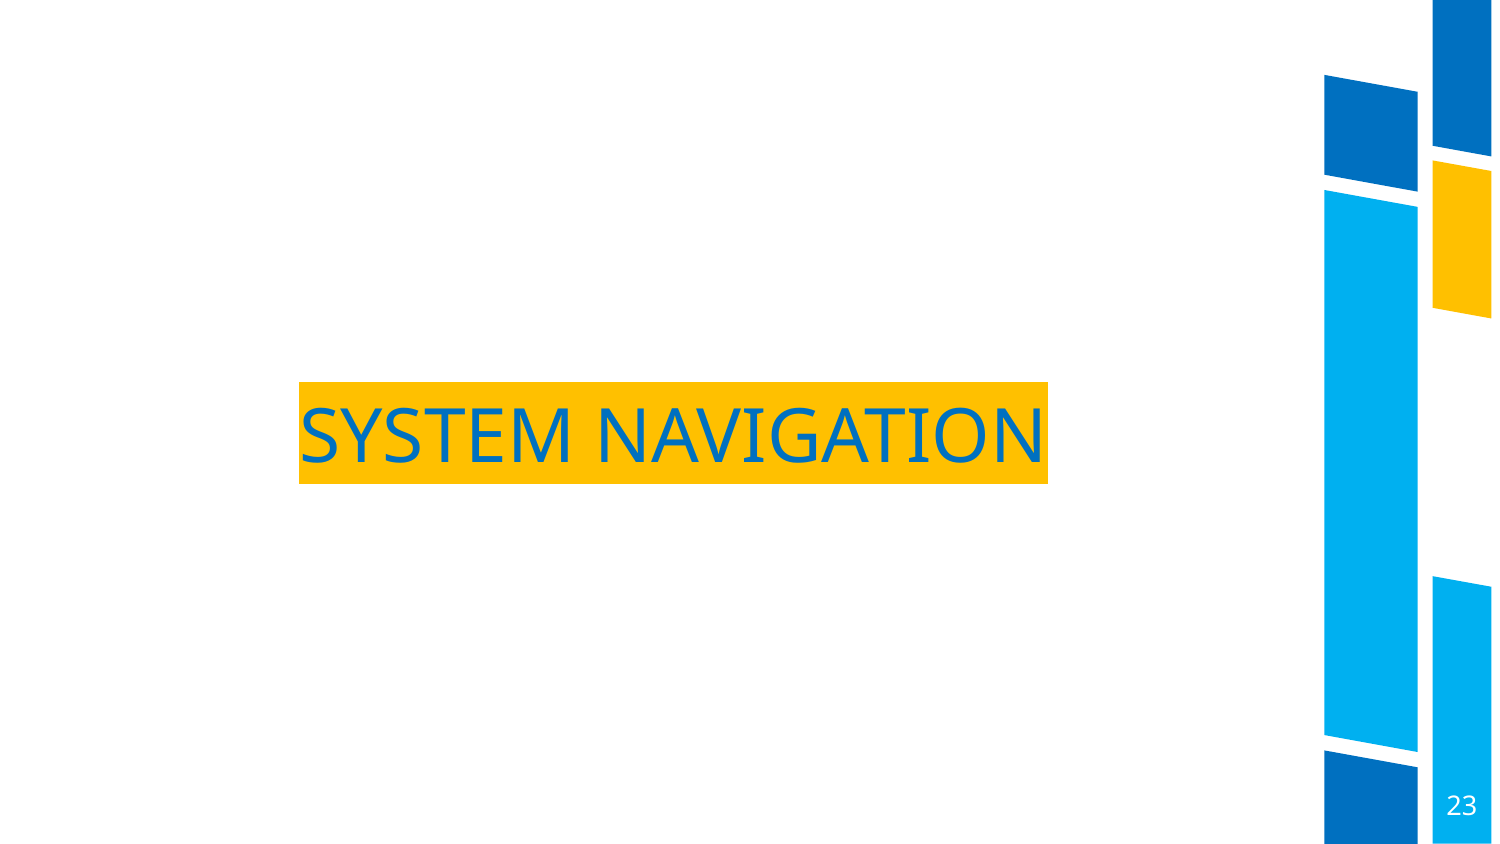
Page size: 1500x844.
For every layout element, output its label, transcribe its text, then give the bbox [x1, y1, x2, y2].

text_box SYSTEM NAVIGATION [9, 330, 1338, 478]
slide_number 23 [1432, 769, 1492, 844]
